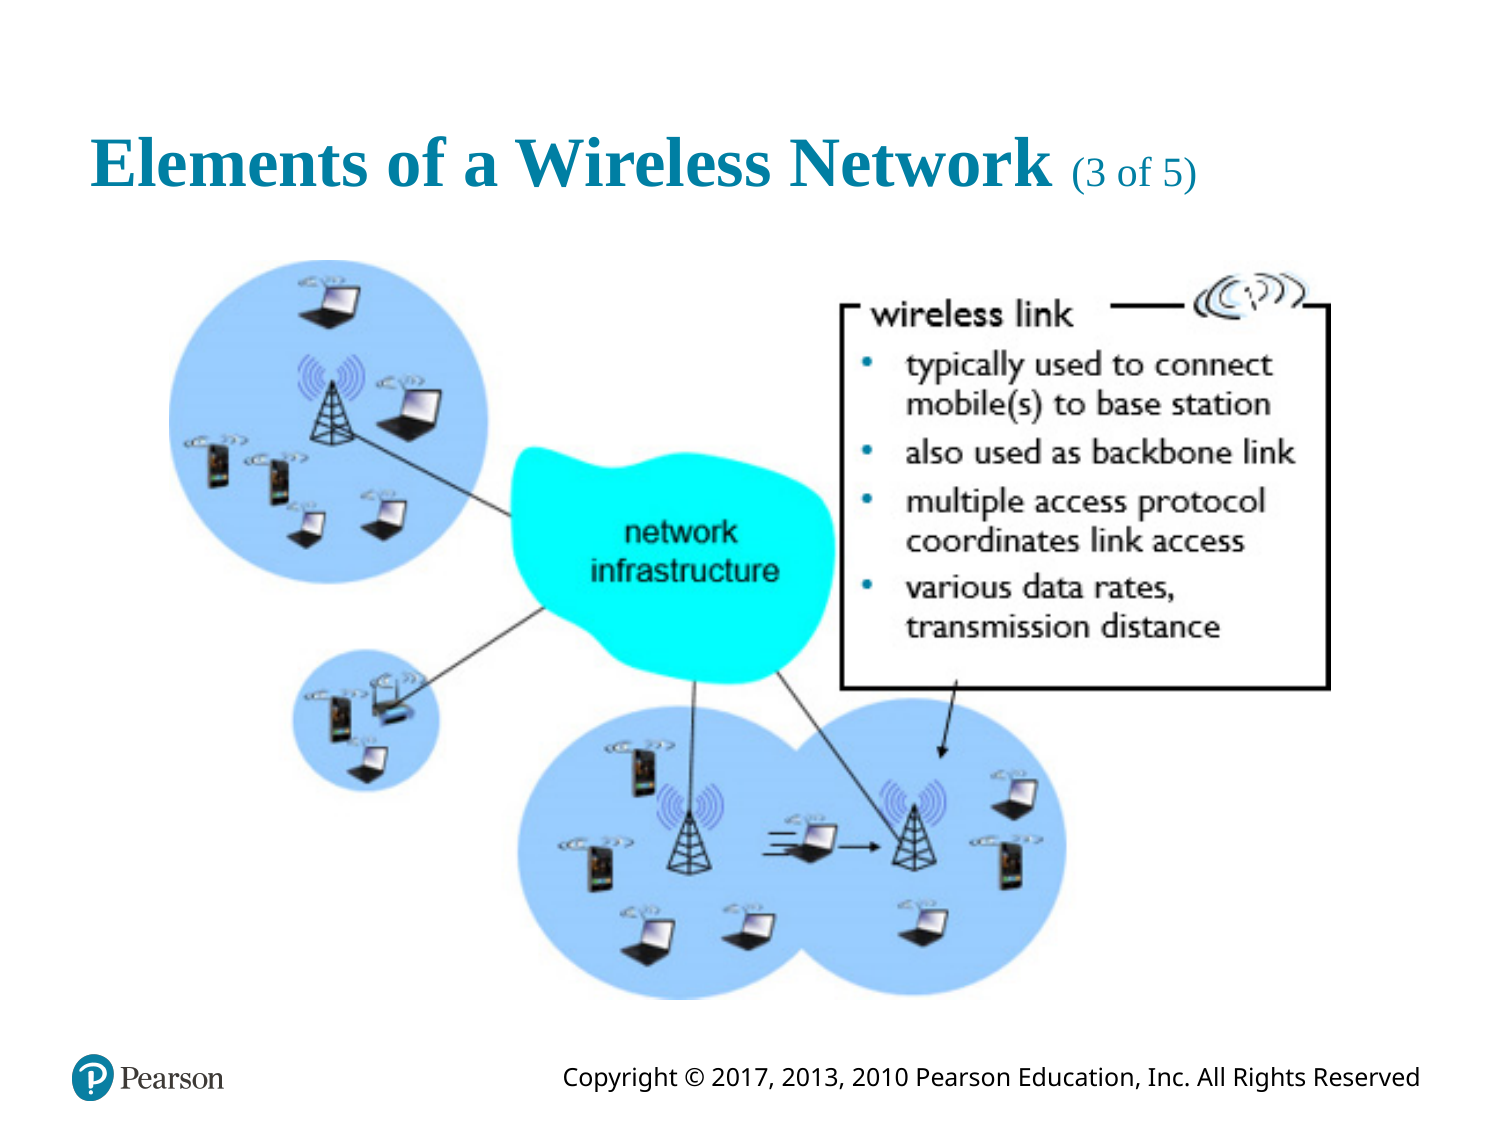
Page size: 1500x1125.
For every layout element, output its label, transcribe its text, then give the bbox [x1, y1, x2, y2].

picture [168, 260, 1332, 1000]
picture [72, 1087, 83, 1101]
picture [80, 1063, 106, 1088]
picture [98, 1054, 224, 1101]
title Elements of a Wireless Network (3 of 5) [75, 35, 1425, 216]
picture [72, 1054, 88, 1070]
